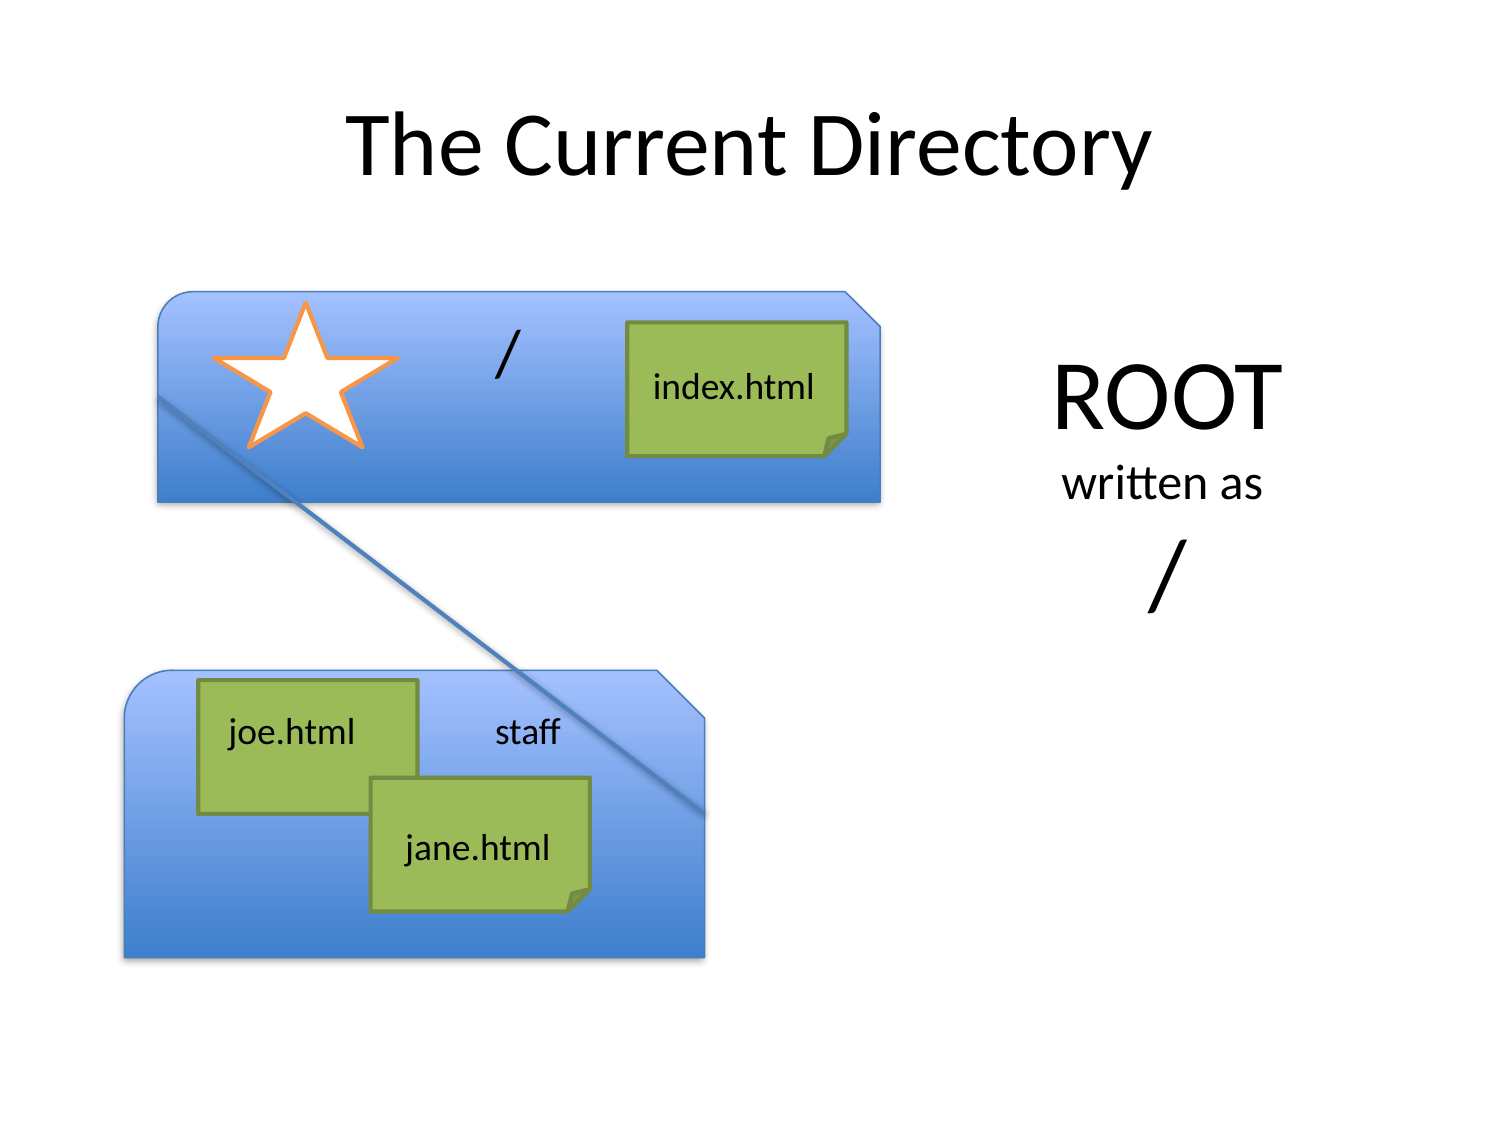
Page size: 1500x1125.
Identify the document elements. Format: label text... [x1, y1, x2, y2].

text_box [123, 669, 706, 959]
text_box jane.html [390, 816, 575, 876]
text_box [196, 678, 420, 816]
text_box staff [480, 699, 705, 760]
text_box joe.html [213, 699, 415, 760]
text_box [414, 501, 520, 671]
title The Current Directory [75, 45, 1425, 233]
text_box / [480, 302, 575, 398]
text_box [211, 300, 400, 450]
text_box ROOT written as / [958, 322, 1378, 637]
text_box [157, 290, 881, 503]
text_box [368, 775, 592, 914]
text_box [625, 320, 849, 459]
text_box index.html [638, 355, 858, 415]
